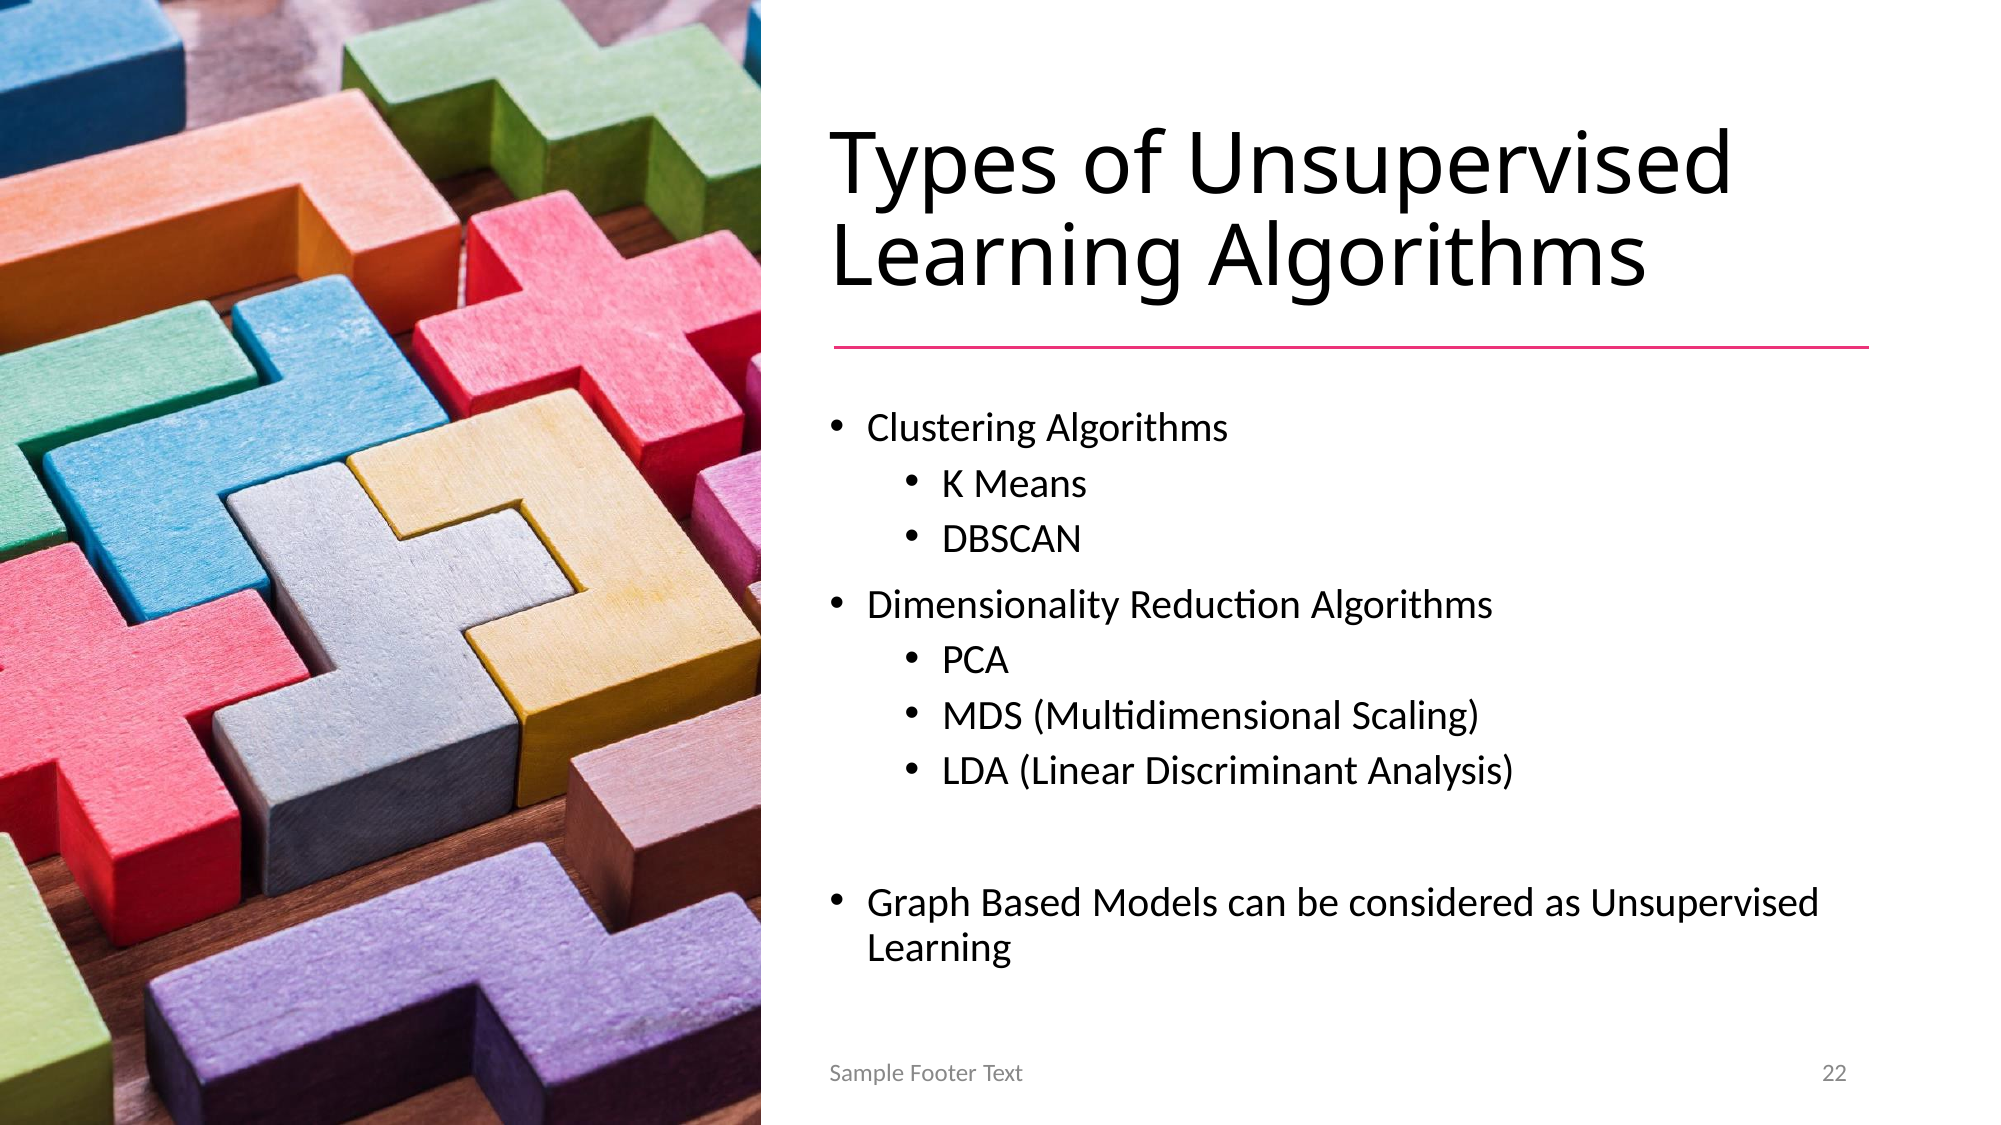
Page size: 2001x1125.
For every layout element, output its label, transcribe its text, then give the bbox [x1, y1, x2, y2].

text_box Sample Footer Text [827, 1060, 1026, 1087]
title Types of Unsupervised Learning Algorithms [764, 2, 1884, 307]
text_box Clustering Algorithms K Means DBSCAN Dimensionality Reduction Algorithms PCA MDS (Multidimensional Scaling) LDA (Linear Discriminant Analysis) Graph Based Models can be considered as Unsupervised Learning [827, 392, 1824, 970]
picture [0, 0, 761, 1125]
slide_number 22 [1815, 1060, 1856, 1125]
